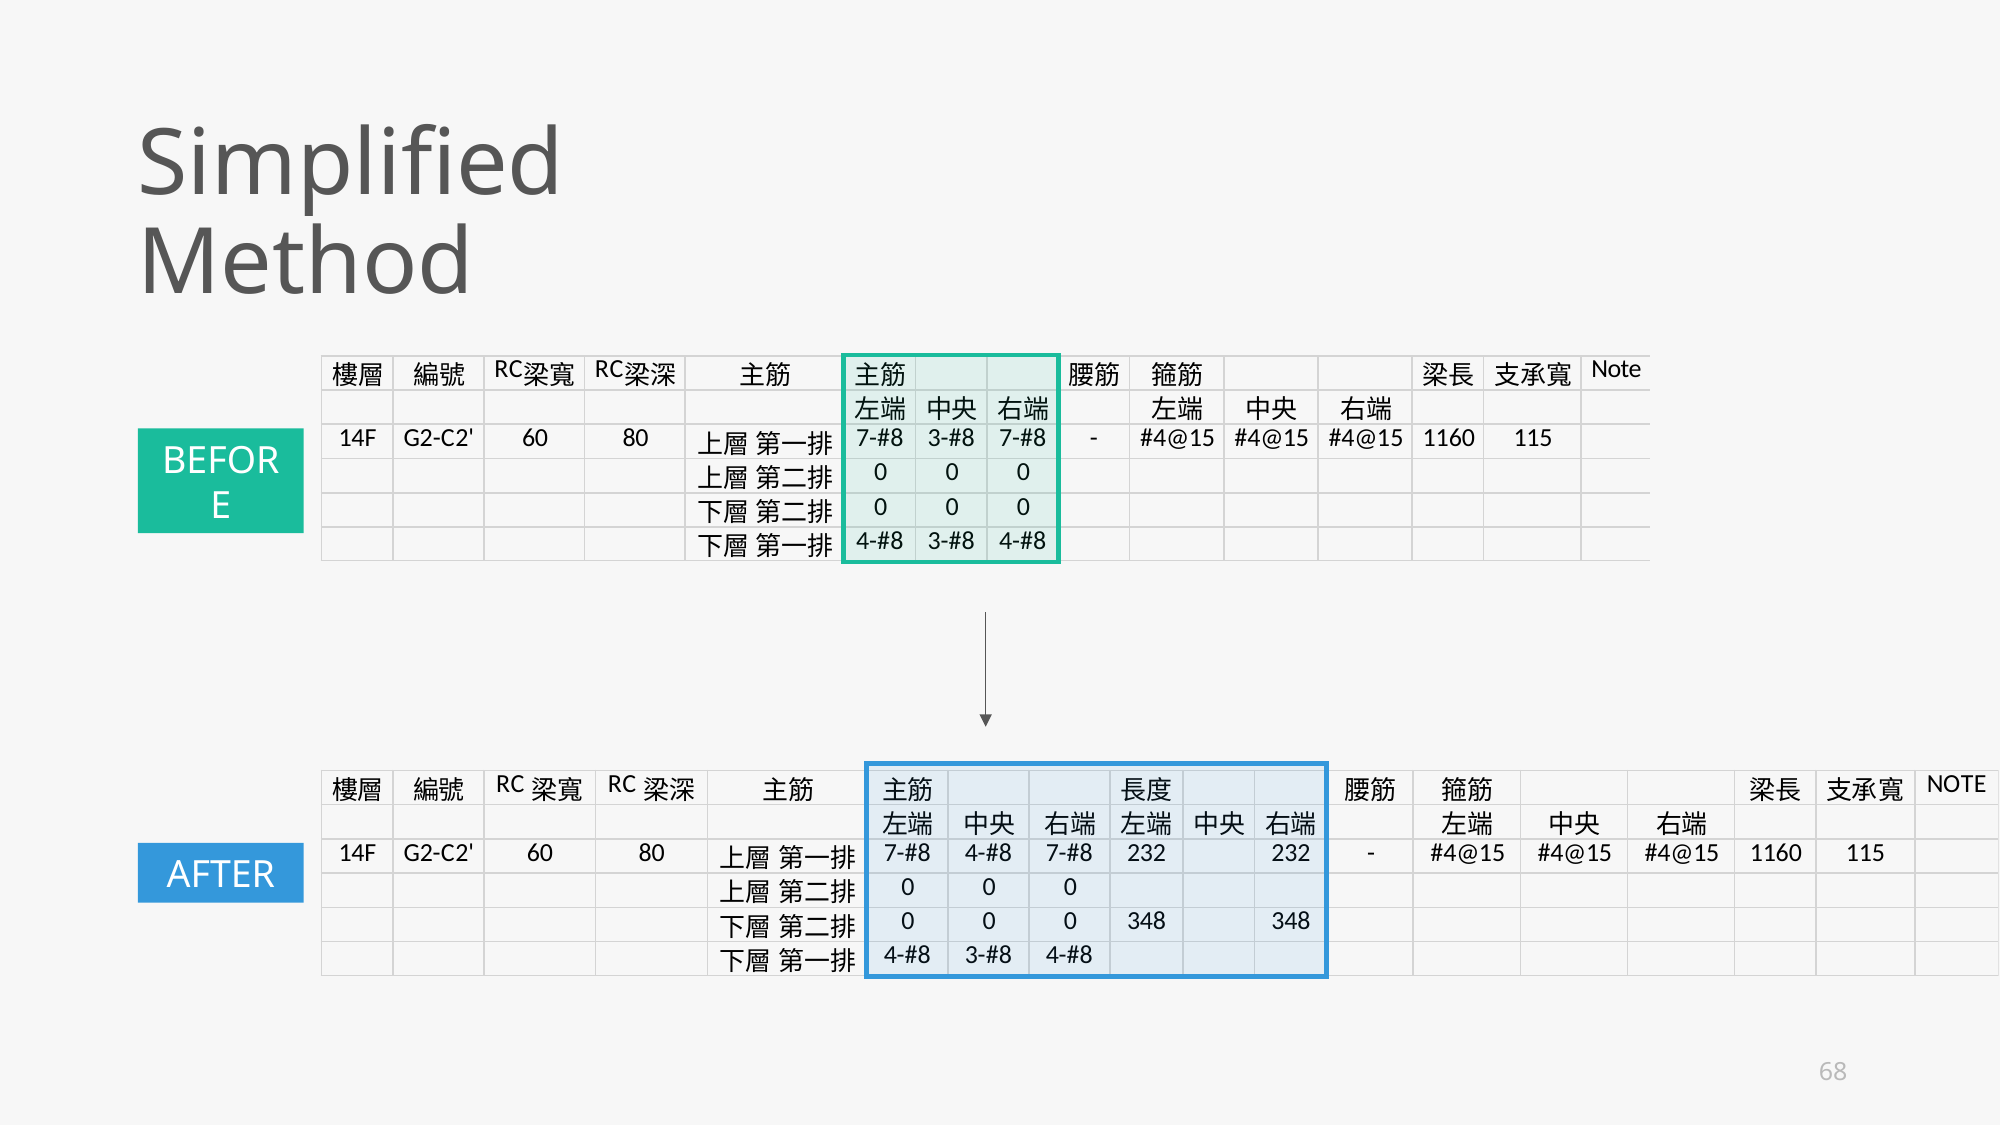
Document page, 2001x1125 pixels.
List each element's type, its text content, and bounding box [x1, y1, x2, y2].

text_box [865, 763, 1328, 769]
slide_number 68 [1412, 1042, 1863, 1103]
picture [320, 769, 2000, 977]
picture [320, 355, 1652, 563]
text_box BEFORE [137, 428, 304, 534]
list Simplified Method [137, 108, 873, 224]
text_box AFTER [137, 842, 304, 903]
